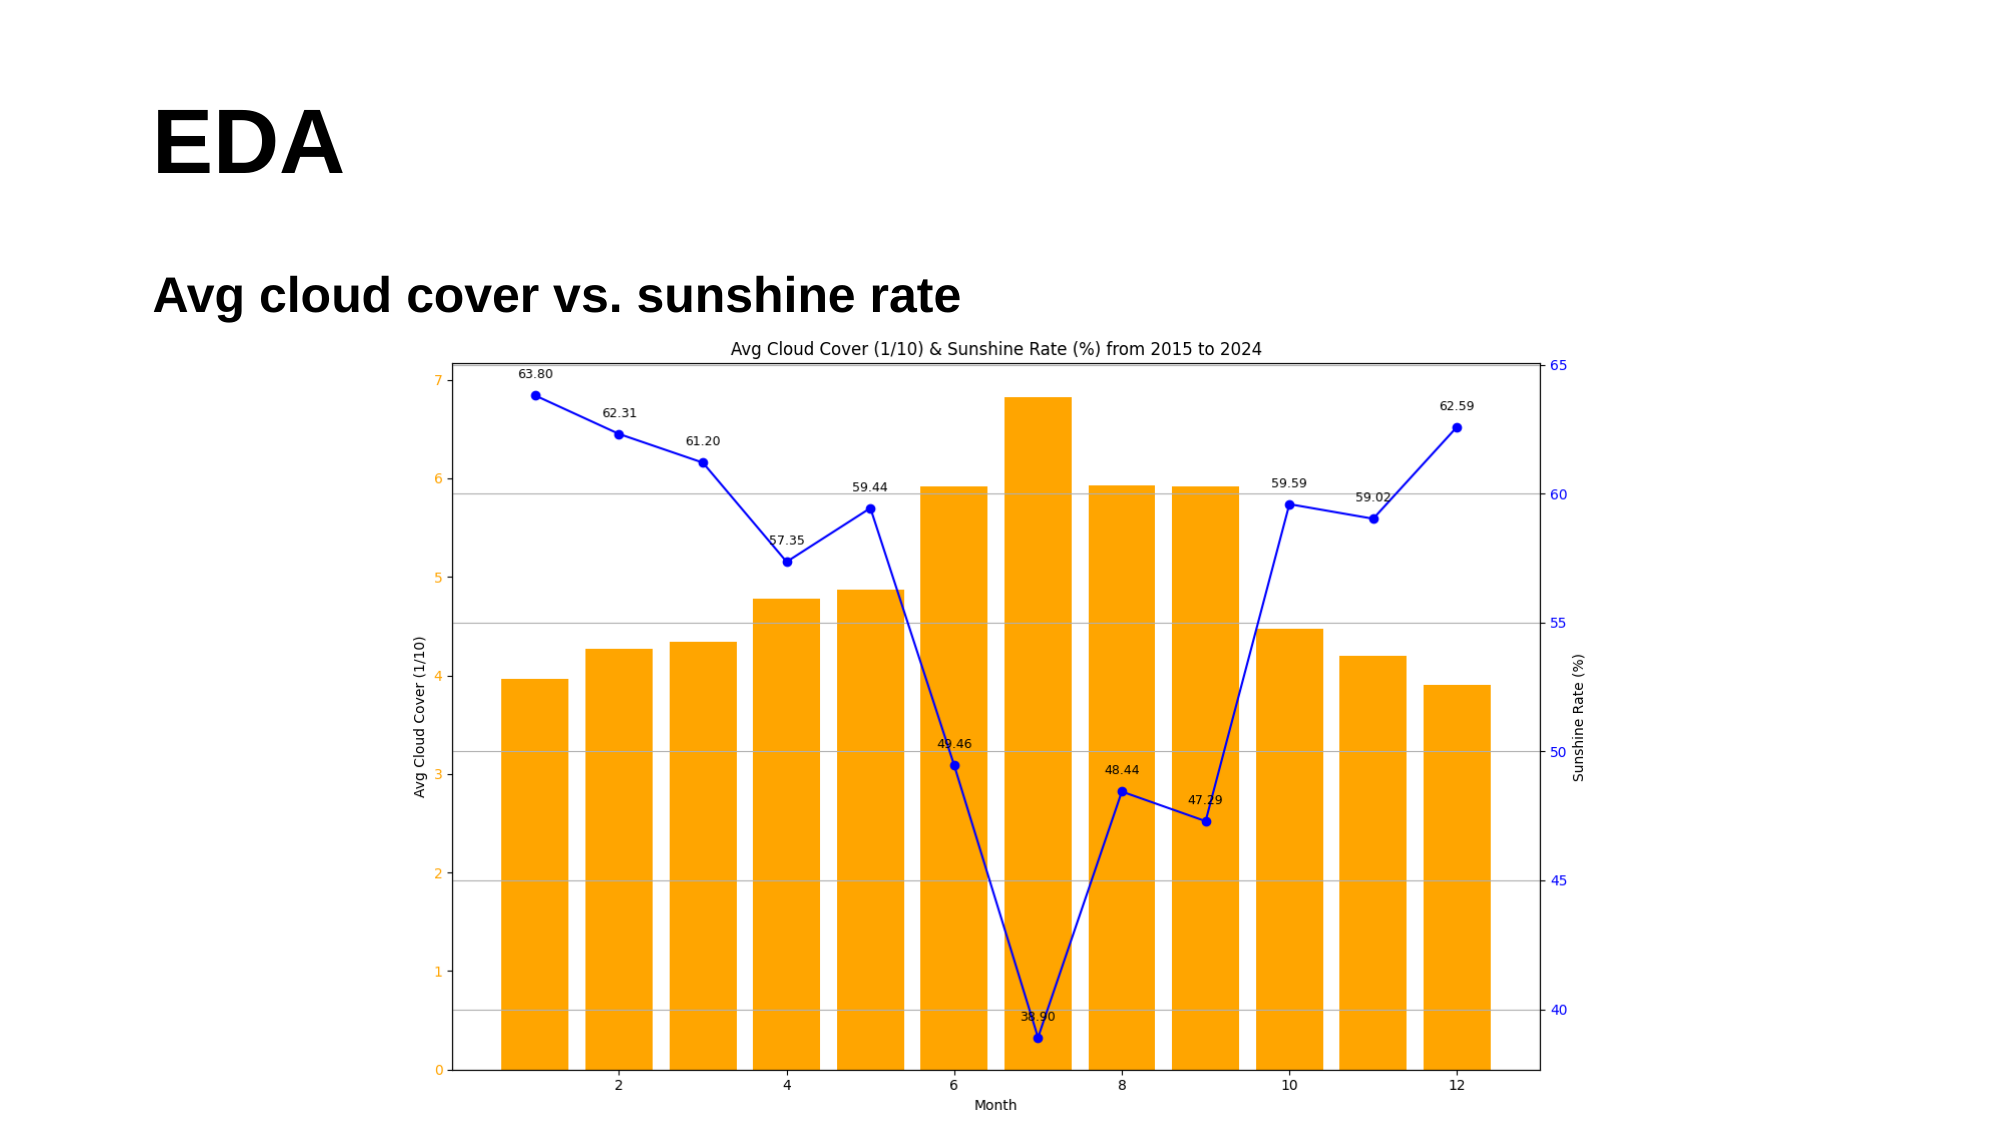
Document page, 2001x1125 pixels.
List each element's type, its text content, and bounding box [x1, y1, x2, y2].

picture [403, 330, 1596, 1124]
list Avg cloud cover vs. sunshine rate [137, 233, 984, 332]
title EDA [137, 59, 1863, 227]
